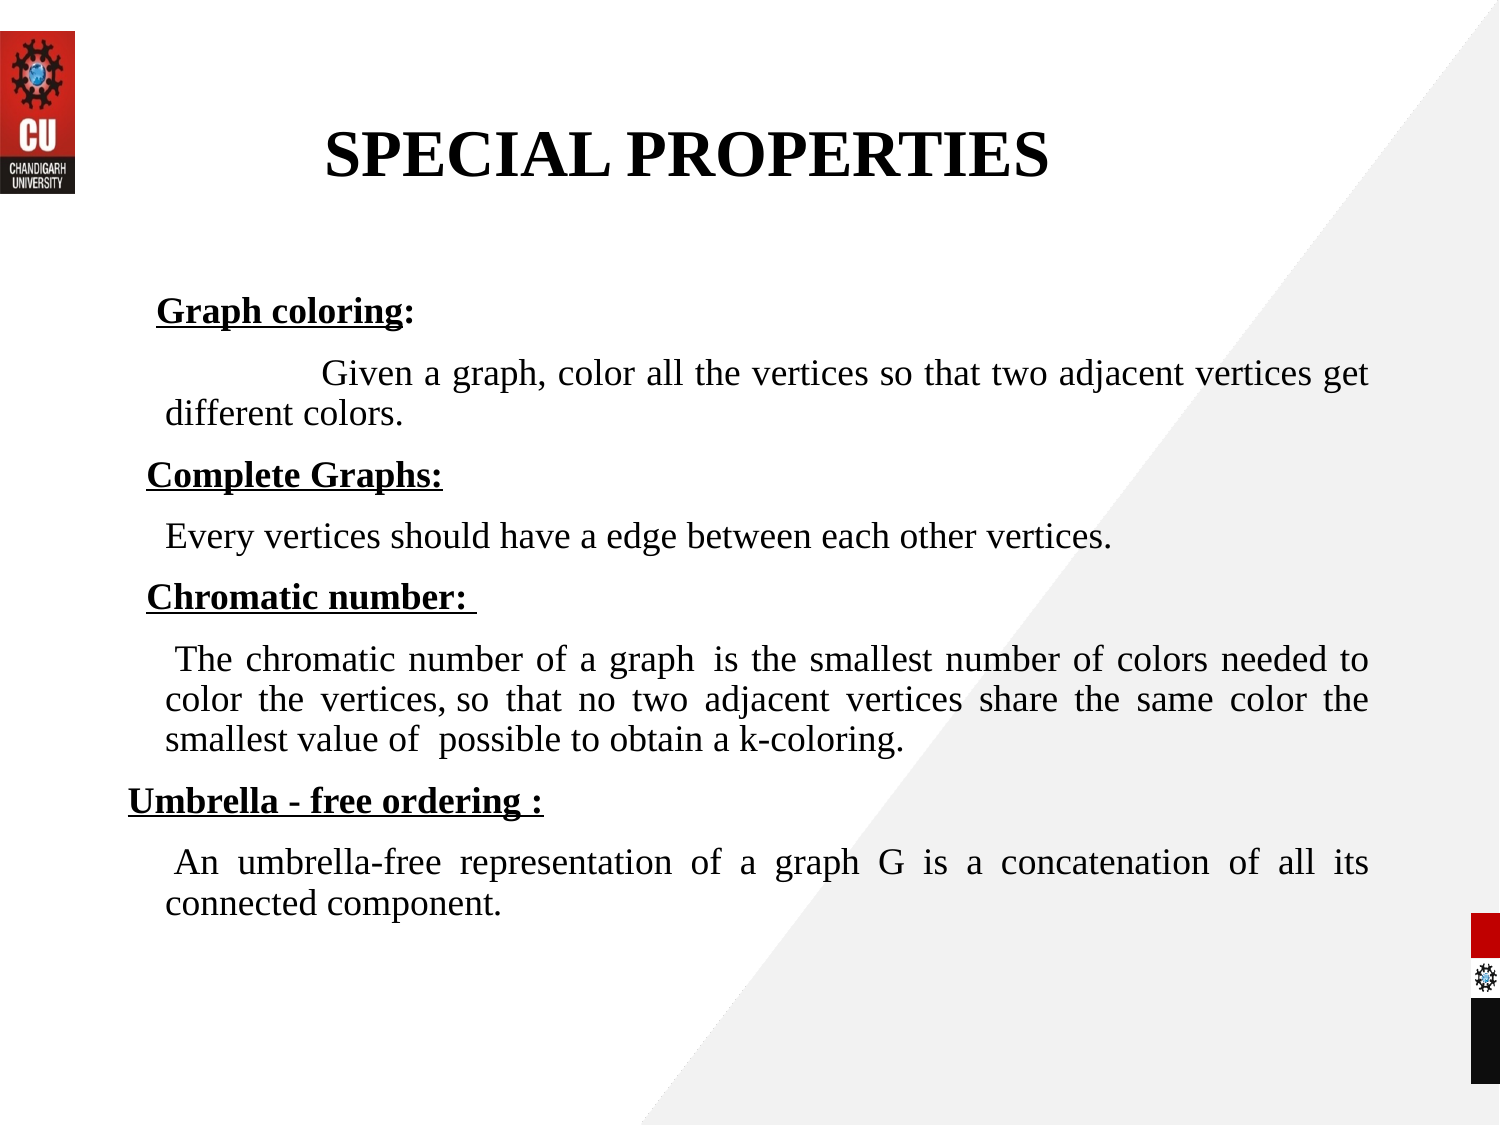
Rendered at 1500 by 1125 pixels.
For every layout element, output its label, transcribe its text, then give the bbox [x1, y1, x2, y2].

title SPECIAL PROPERTIES [75, 12, 1300, 225]
list Graph coloring: Given a graph, color all the vertices so that two adjacent vertices get different colors. Complete Graphs: Every vertices should have a edge between each other vertices. Chromatic number: The chromatic number of a graph is the smallest number of colors needed to color the vertices, so that no two adjacent vertices share the same color the smallest value of possible to obtain a k-coloring. Umbrella - free ordering : An umbrella-free representation of a graph G is a concatenation of all its connected component. [112, 284, 1387, 1025]
picture [0, 0, 1500, 1125]
